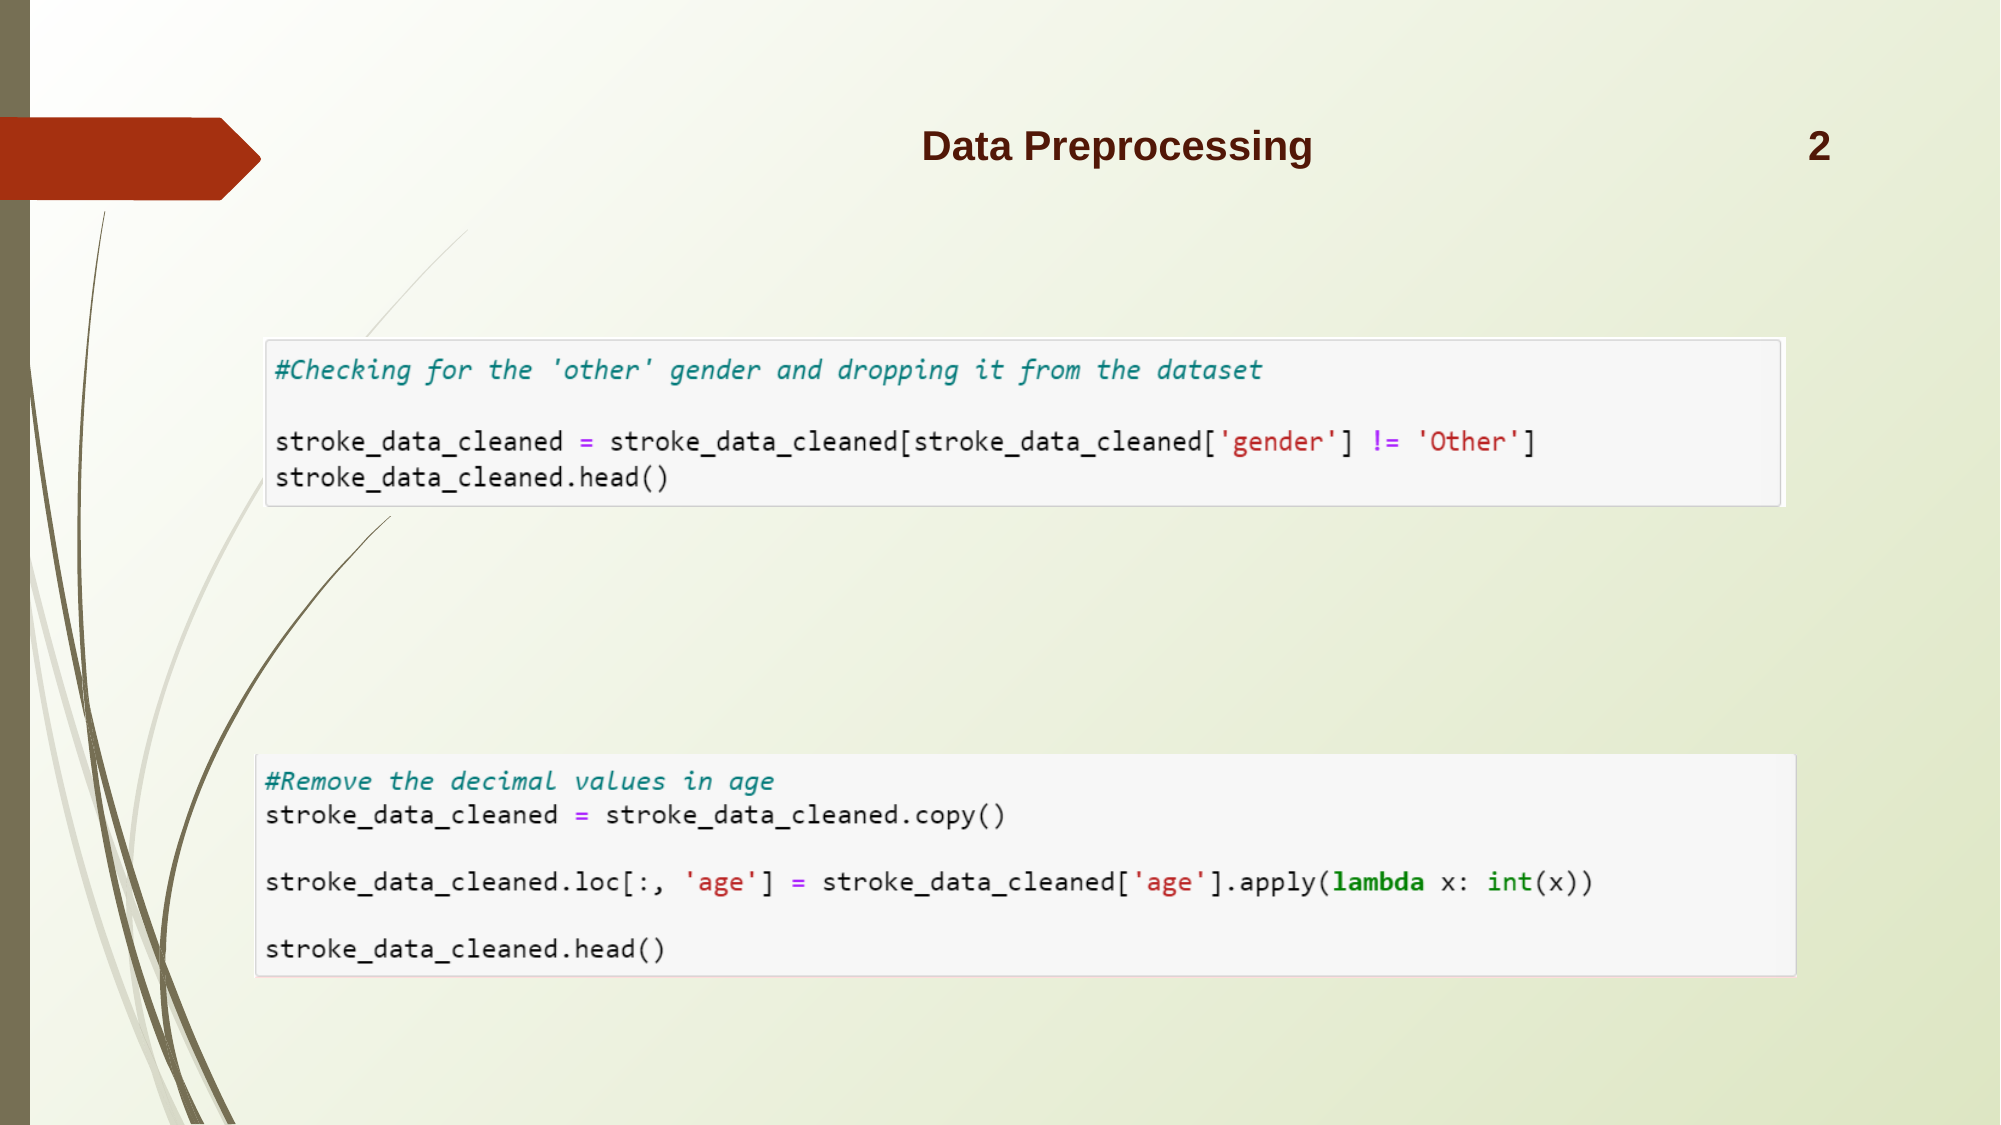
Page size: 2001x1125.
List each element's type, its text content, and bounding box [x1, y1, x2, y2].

picture [263, 337, 1786, 507]
picture [254, 753, 1797, 978]
title Data Preprocessing 2 [384, 111, 1847, 230]
